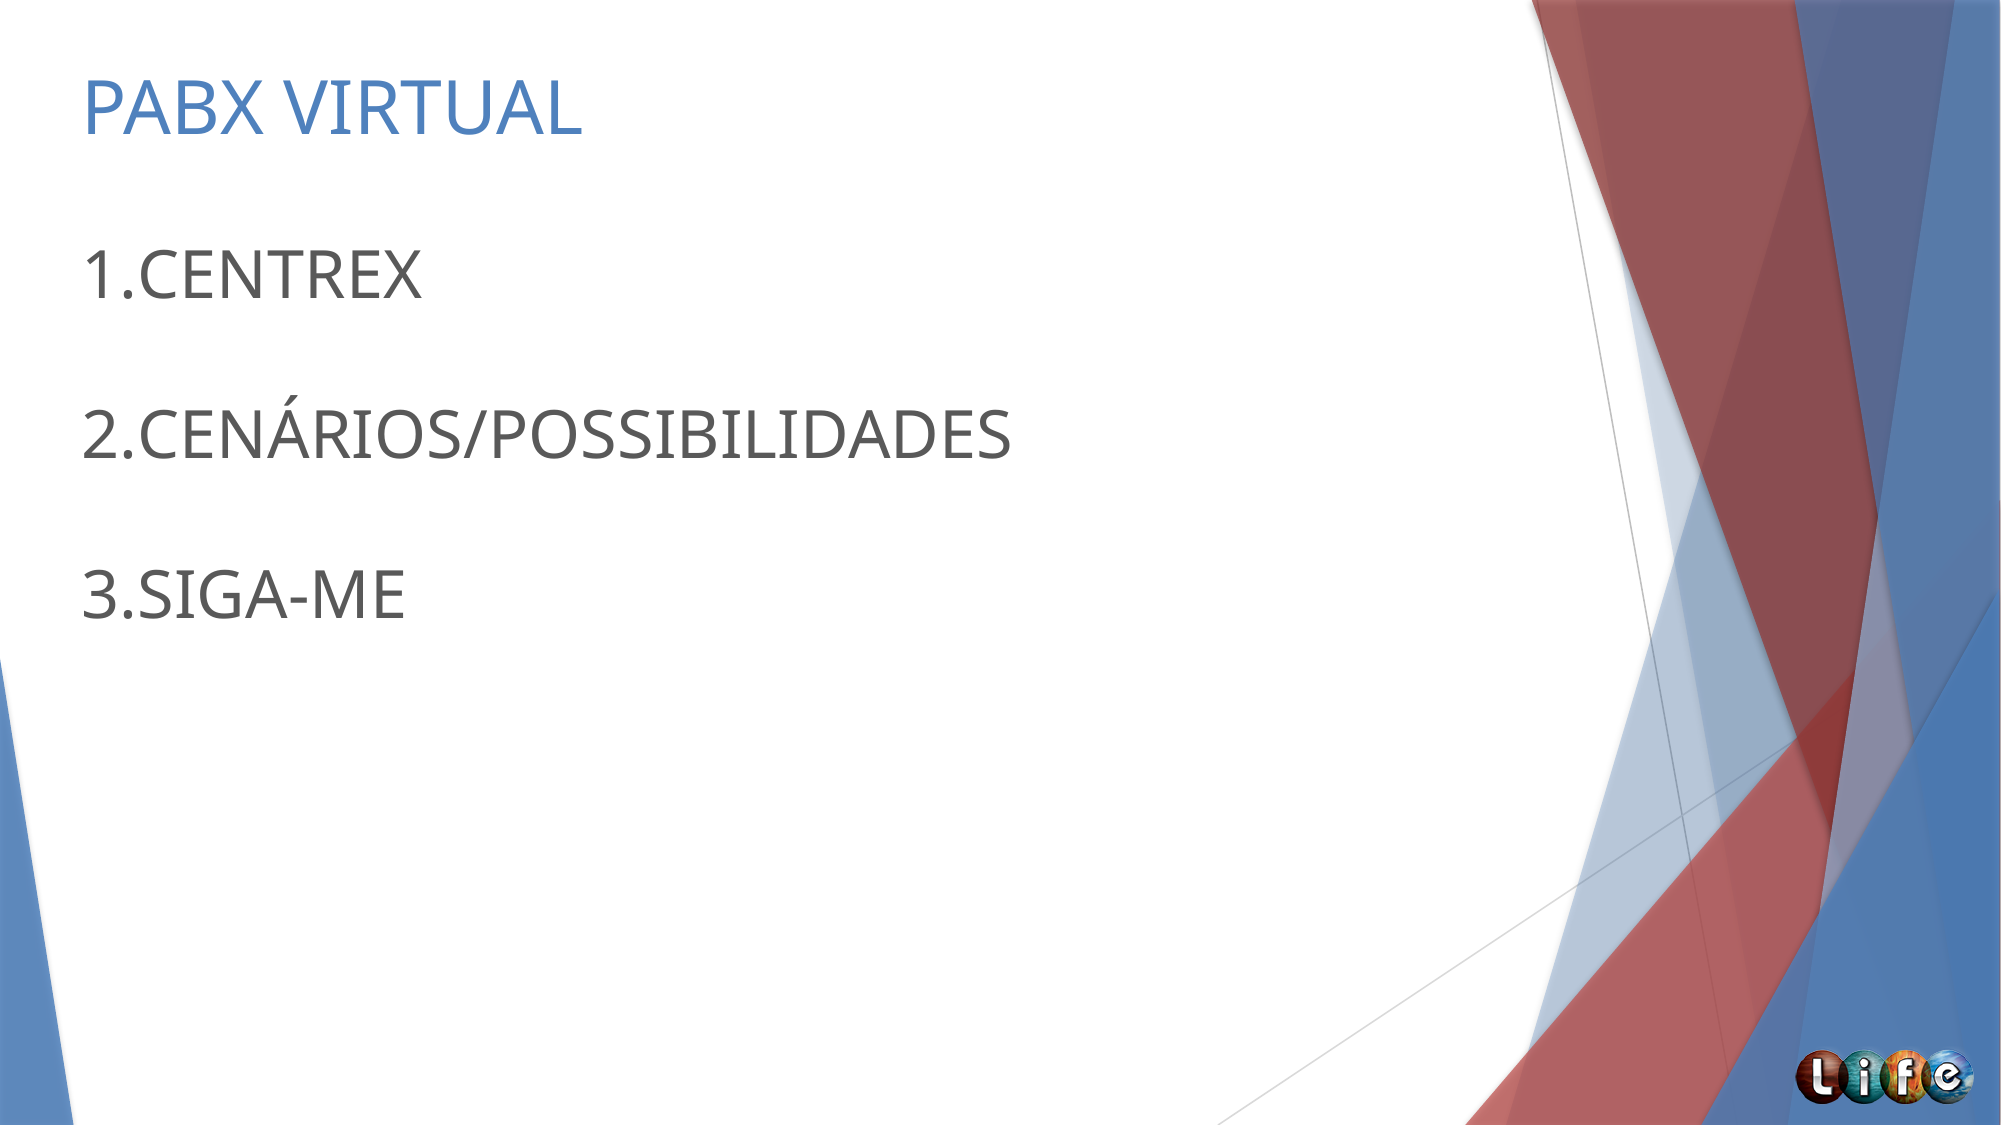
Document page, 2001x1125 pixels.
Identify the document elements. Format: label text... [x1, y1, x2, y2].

title PABX VIRTUAL [66, 52, 1477, 269]
picture [1793, 1045, 1978, 1105]
text_box CENTREX CENÁRIOS/POSSIBILIDADES SIGA-ME [66, 224, 1769, 640]
